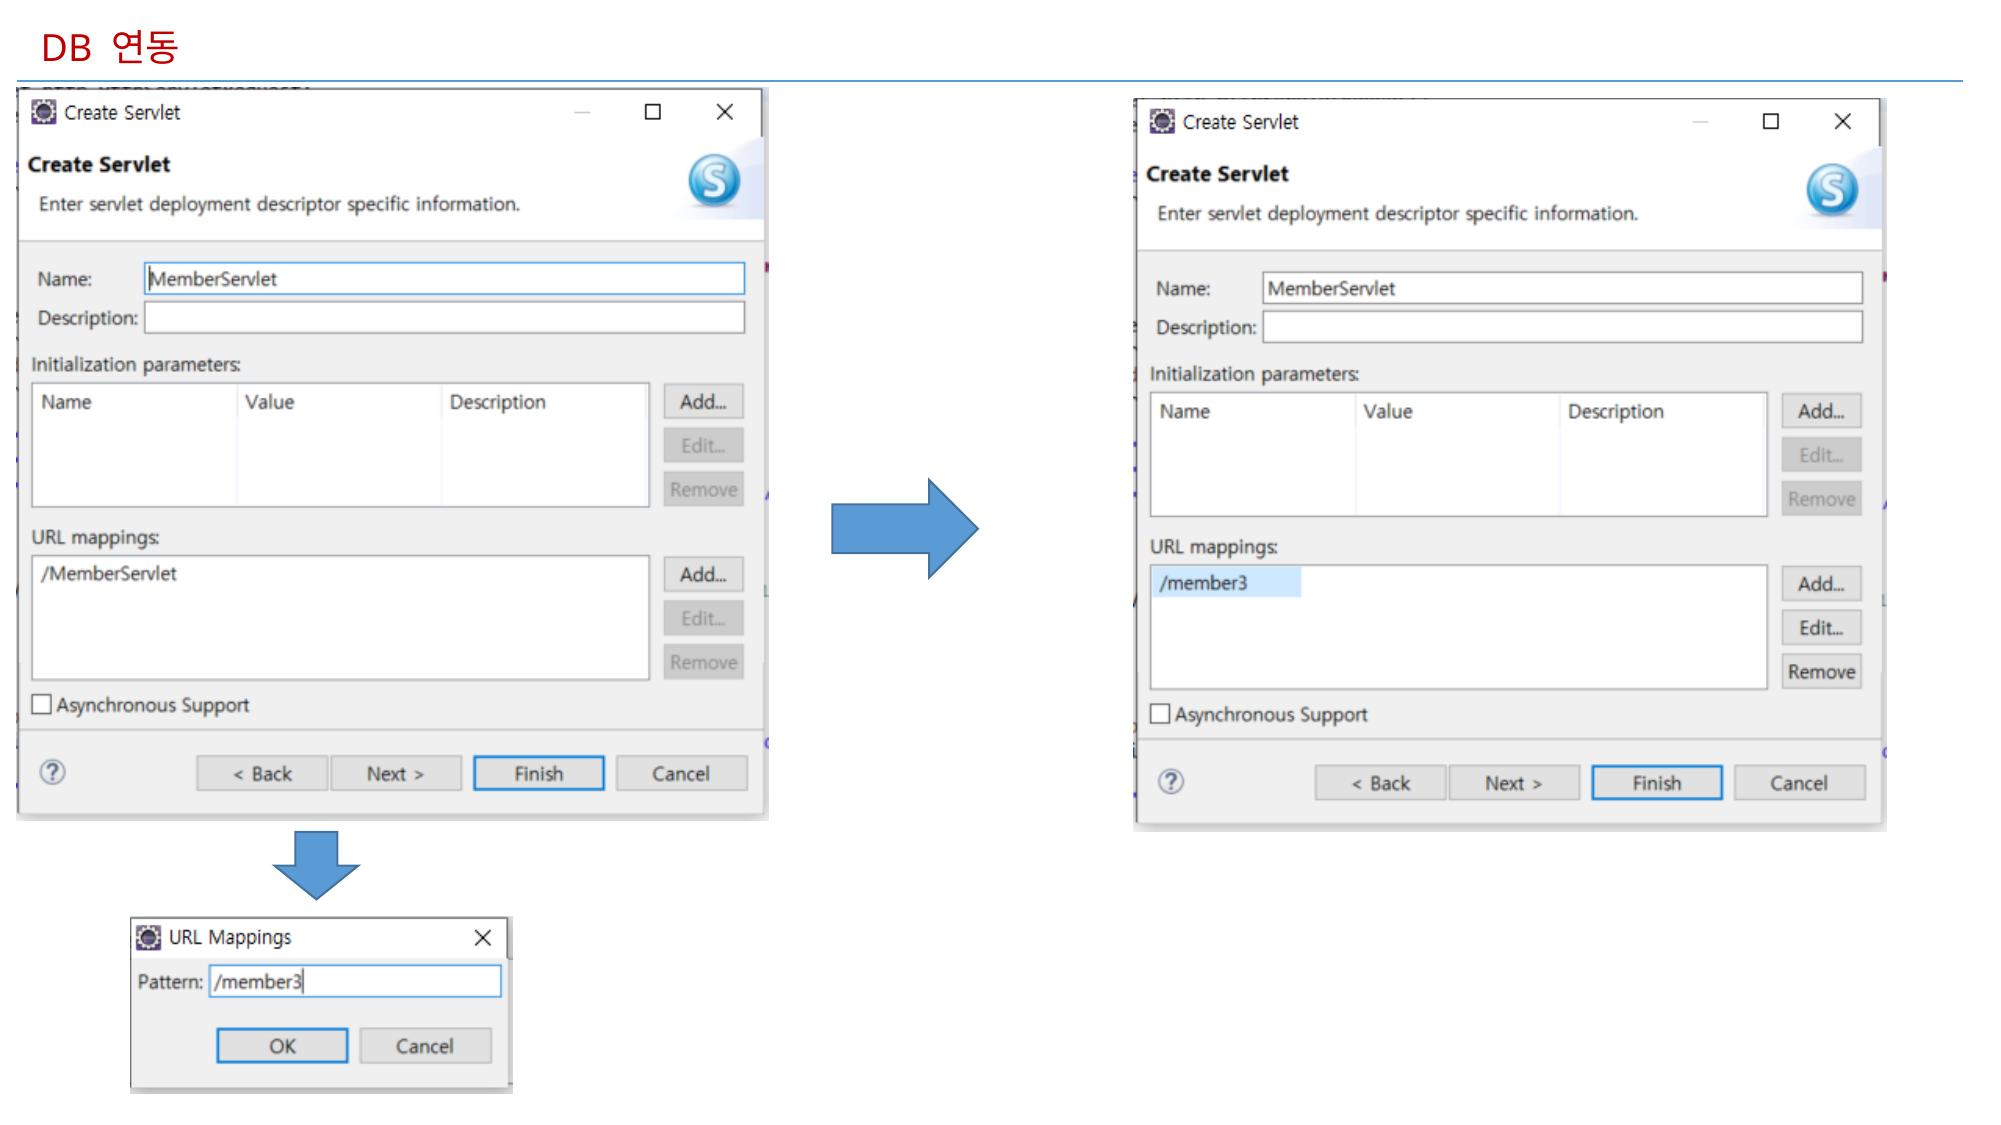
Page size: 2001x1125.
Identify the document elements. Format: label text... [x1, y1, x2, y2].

picture [1133, 98, 1887, 832]
picture [130, 916, 513, 1094]
text_box [831, 477, 980, 580]
picture [16, 87, 769, 821]
text_box DB 연동 [25, 16, 729, 77]
text_box [271, 830, 362, 901]
